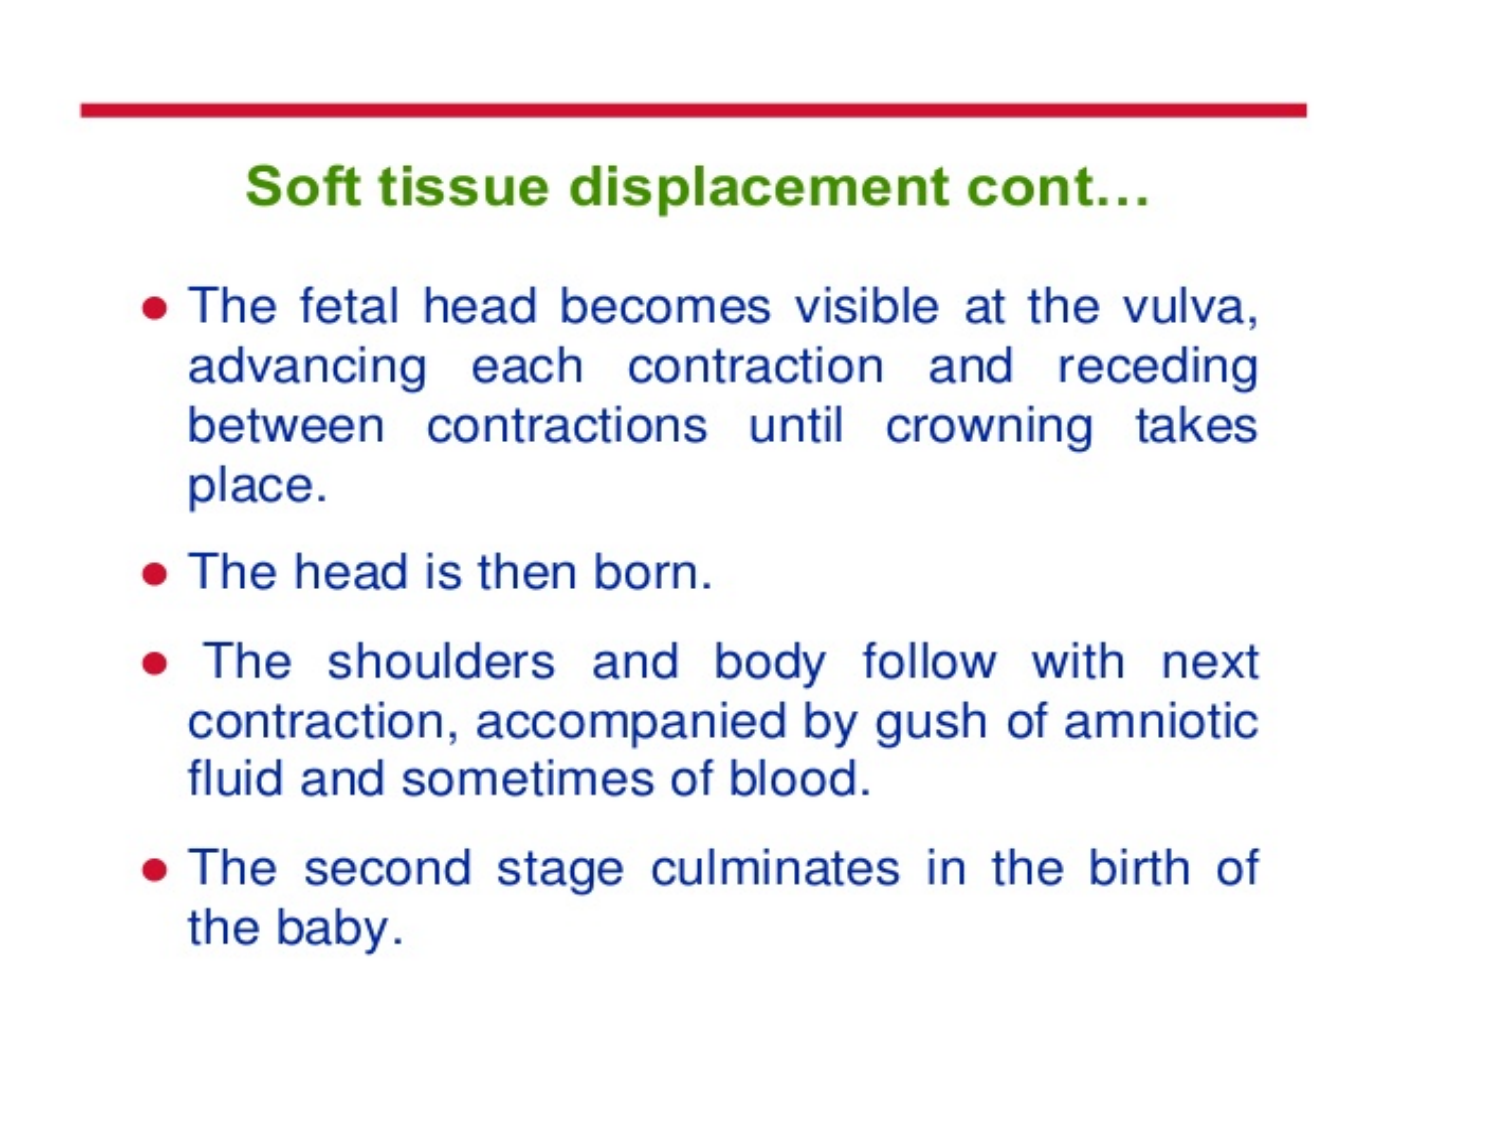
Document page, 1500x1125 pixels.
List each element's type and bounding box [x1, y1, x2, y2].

picture [25, 37, 1376, 988]
